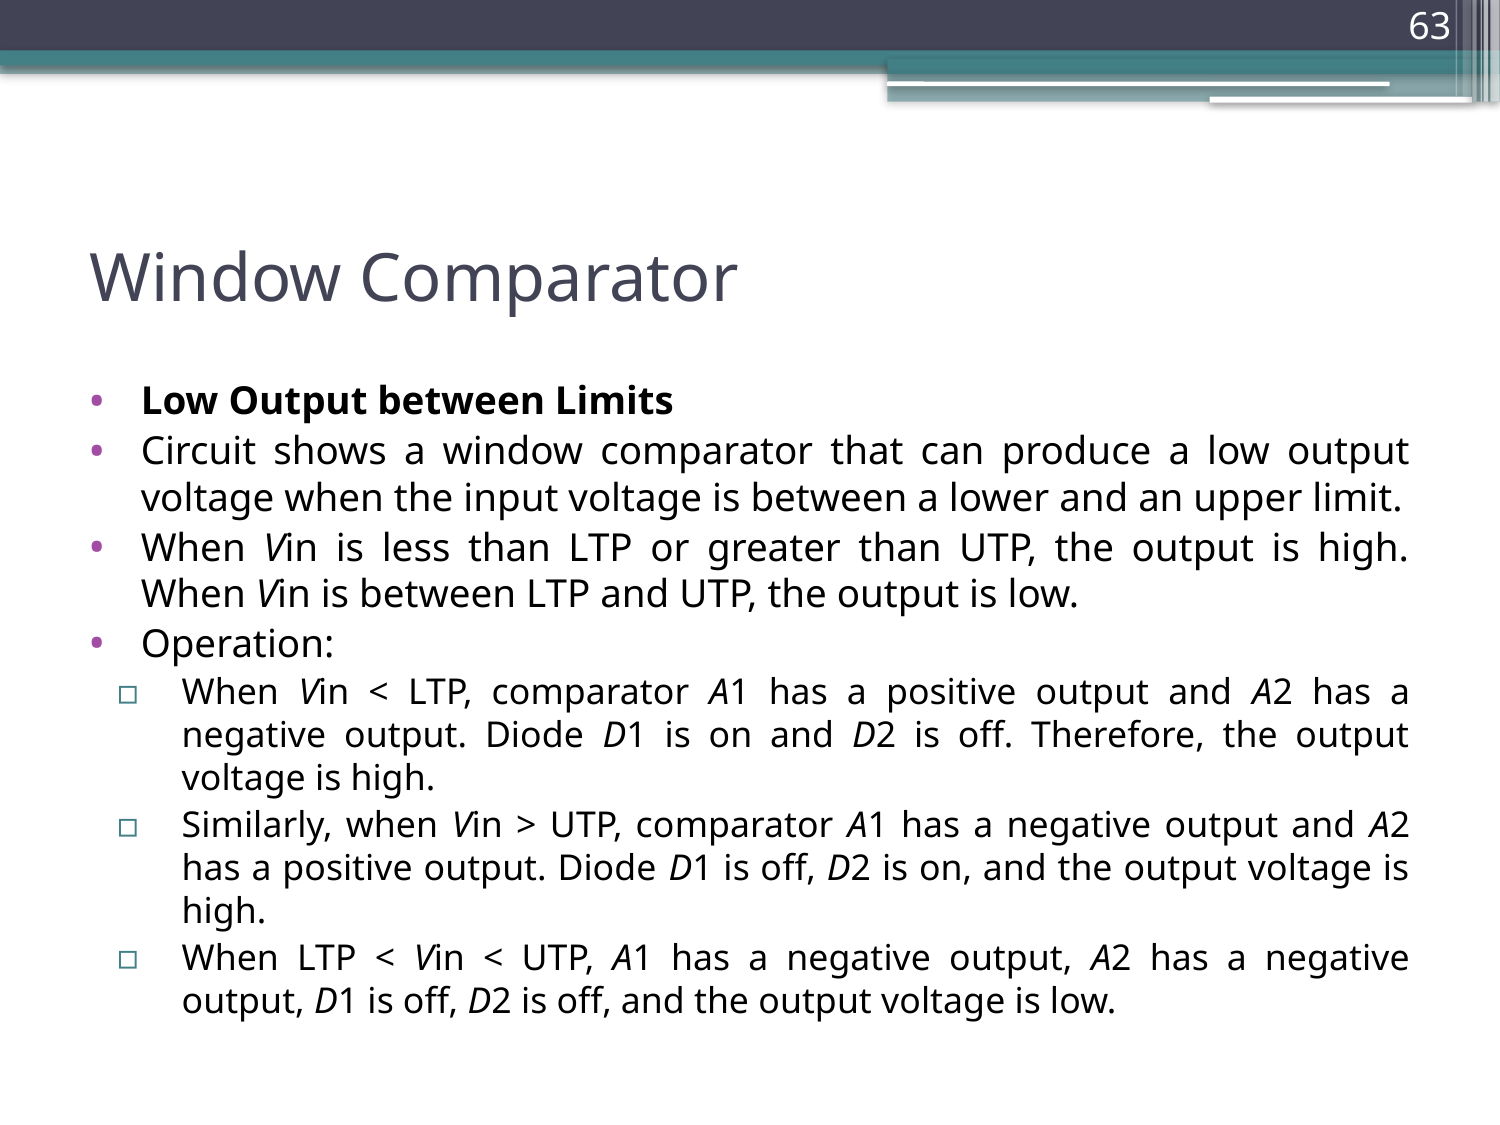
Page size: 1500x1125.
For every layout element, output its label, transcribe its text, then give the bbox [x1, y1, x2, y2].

title Window Comparator [75, 187, 1425, 363]
slide_number 63 [1341, 0, 1466, 61]
list Low Output between Limits Circuit shows a window comparator that can produce a low output voltage when the input voltage is between a lower and an upper limit. When Vin is less than LTP or greater than UTP, the output is high. When Vin is between LTP and UTP, the output is low. Operation: When Vin < LTP, comparator A1 has a positive output and A2 has a negative output. Diode D1 is on and D2 is off. Therefore, the output voltage is high. Similarly, when Vin > UTP, comparator A1 has a negative output and A2 has a positive output. Diode D1 is off, D2 is on, and the output voltage is high. When LTP < Vin < UTP, A1 has a negative output, A2 has a negative output, D1 is off, D2 is off, and the output voltage is low. [75, 368, 1425, 1079]
